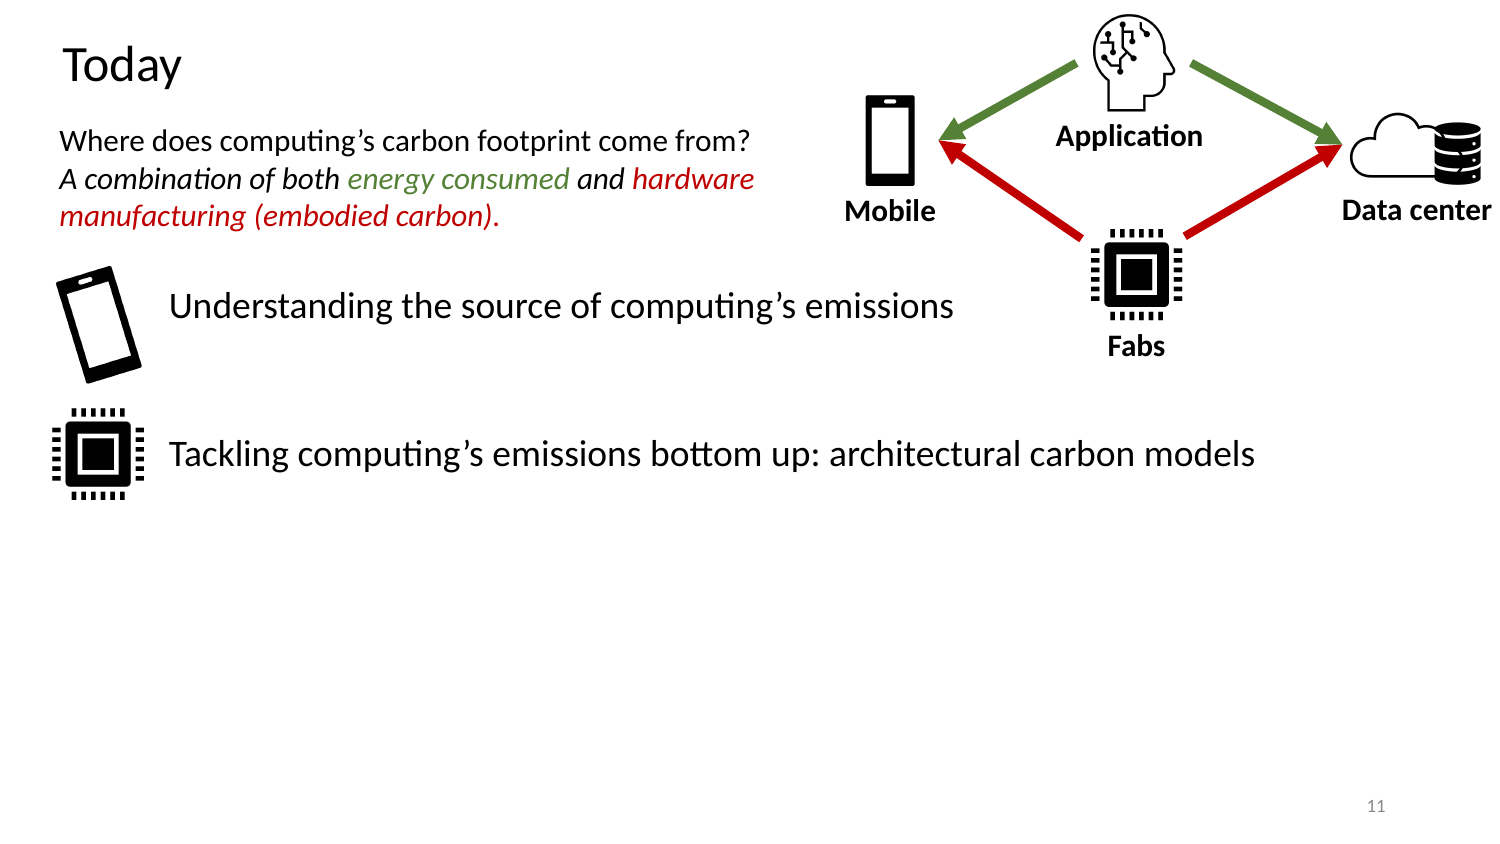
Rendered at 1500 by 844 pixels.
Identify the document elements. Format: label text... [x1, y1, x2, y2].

picture [27, 253, 157, 512]
title Today [51, 32, 758, 99]
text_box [764, 5, 1500, 332]
text_box Understanding the source of computing’s emissions Tackling computing’s emissions bottom up: architectural carbon models [157, 275, 1419, 844]
text_box Where does computing’s carbon footprint come from? A combination of both energy consumed and hardware manufacturing (embodied carbon). [48, 115, 758, 275]
